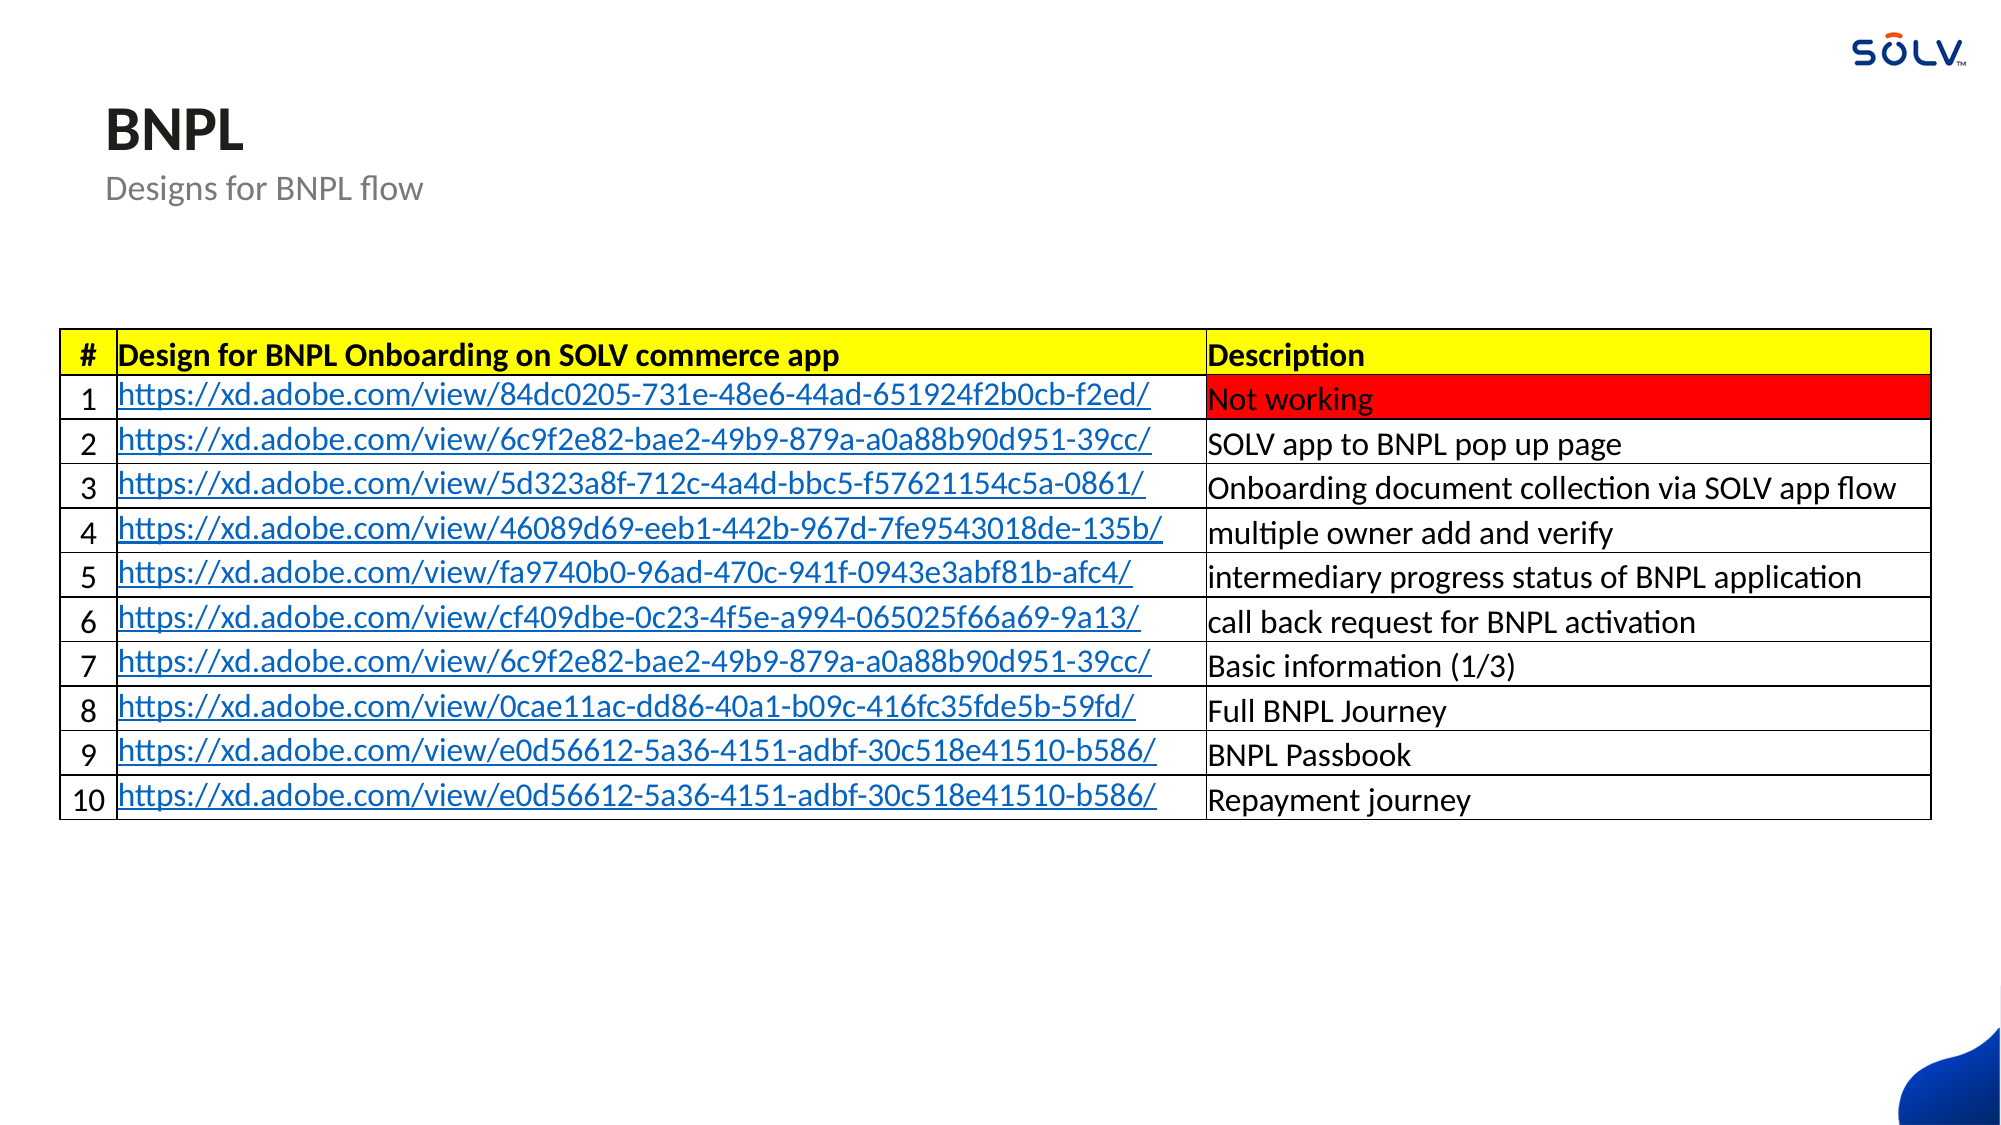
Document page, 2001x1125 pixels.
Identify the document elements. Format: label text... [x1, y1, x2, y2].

table_cell https://xd.adobe.com/view/e0d56612-5a36-4151-adbf-30c518e41510-b586/ [118, 731, 1206, 774]
table_cell https://xd.adobe.com/view/5d323a8f-712c-4a4d-bbc5-f57621154c5a-0861/ [118, 464, 1206, 507]
table_cell https://xd.adobe.com/view/e0d56612-5a36-4151-adbf-30c518e41510-b586/ [118, 776, 1206, 819]
table_cell https://xd.adobe.com/view/46089d69-eeb1-442b-967d-7fe9543018de-135b/ [118, 509, 1206, 552]
table_cell Not working [1207, 375, 1930, 418]
table_cell call back request for BNPL activation [1207, 598, 1930, 641]
table_cell BNPL Passbook [1207, 731, 1930, 774]
table_cell https://xd.adobe.com/view/fa9740b0-96ad-470c-941f-0943e3abf81b-afc4/ [118, 553, 1206, 596]
table_cell multiple owner add and verify [1207, 509, 1930, 552]
table_cell 4 [61, 509, 116, 552]
table_cell https://xd.adobe.com/view/6c9f2e82-bae2-49b9-879a-a0a88b90d951-39cc/ [118, 642, 1206, 685]
list Designs for BNPL flow [90, 161, 1000, 216]
table_cell Basic information (1/3) [1207, 642, 1930, 685]
table_cell 5 [61, 553, 116, 596]
table_cell 2 [61, 420, 116, 463]
table_cell Repayment journey [1207, 776, 1930, 819]
table_cell 3 [61, 464, 116, 507]
table_cell 8 [61, 687, 116, 730]
table_cell 1 [61, 376, 116, 418]
table_cell https://xd.adobe.com/view/84dc0205-731e-48e6-44ad-651924f2b0cb-f2ed/ [118, 376, 1206, 418]
table_cell https://xd.adobe.com/view/cf409dbe-0c23-4f5e-a994-065025f66a69-9a13/ [118, 598, 1206, 641]
table_cell SOLV app to BNPL pop up page [1207, 420, 1930, 463]
table_cell 6 [61, 598, 116, 641]
table_cell intermediary progress status of BNPL application [1207, 553, 1930, 596]
table_cell Full BNPL Journey [1207, 687, 1930, 730]
table_header Description [1207, 330, 1930, 374]
table_header Design for BNPL Onboarding on SOLV commerce app [118, 330, 1206, 374]
table_cell 7 [61, 642, 116, 685]
table_cell https://xd.adobe.com/view/0cae11ac-dd86-40a1-b09c-416fc35fde5b-59fd/ [118, 687, 1206, 730]
table_cell Onboarding document collection via SOLV app flow [1207, 464, 1930, 507]
list BNPL [90, 87, 1000, 161]
picture [0, 0, 2001, 1125]
table_cell https://xd.adobe.com/view/6c9f2e82-bae2-49b9-879a-a0a88b90d951-39cc/ [118, 420, 1206, 463]
table_header # [61, 330, 116, 374]
table_cell 9 [61, 731, 116, 774]
table_cell 10 [61, 776, 116, 819]
